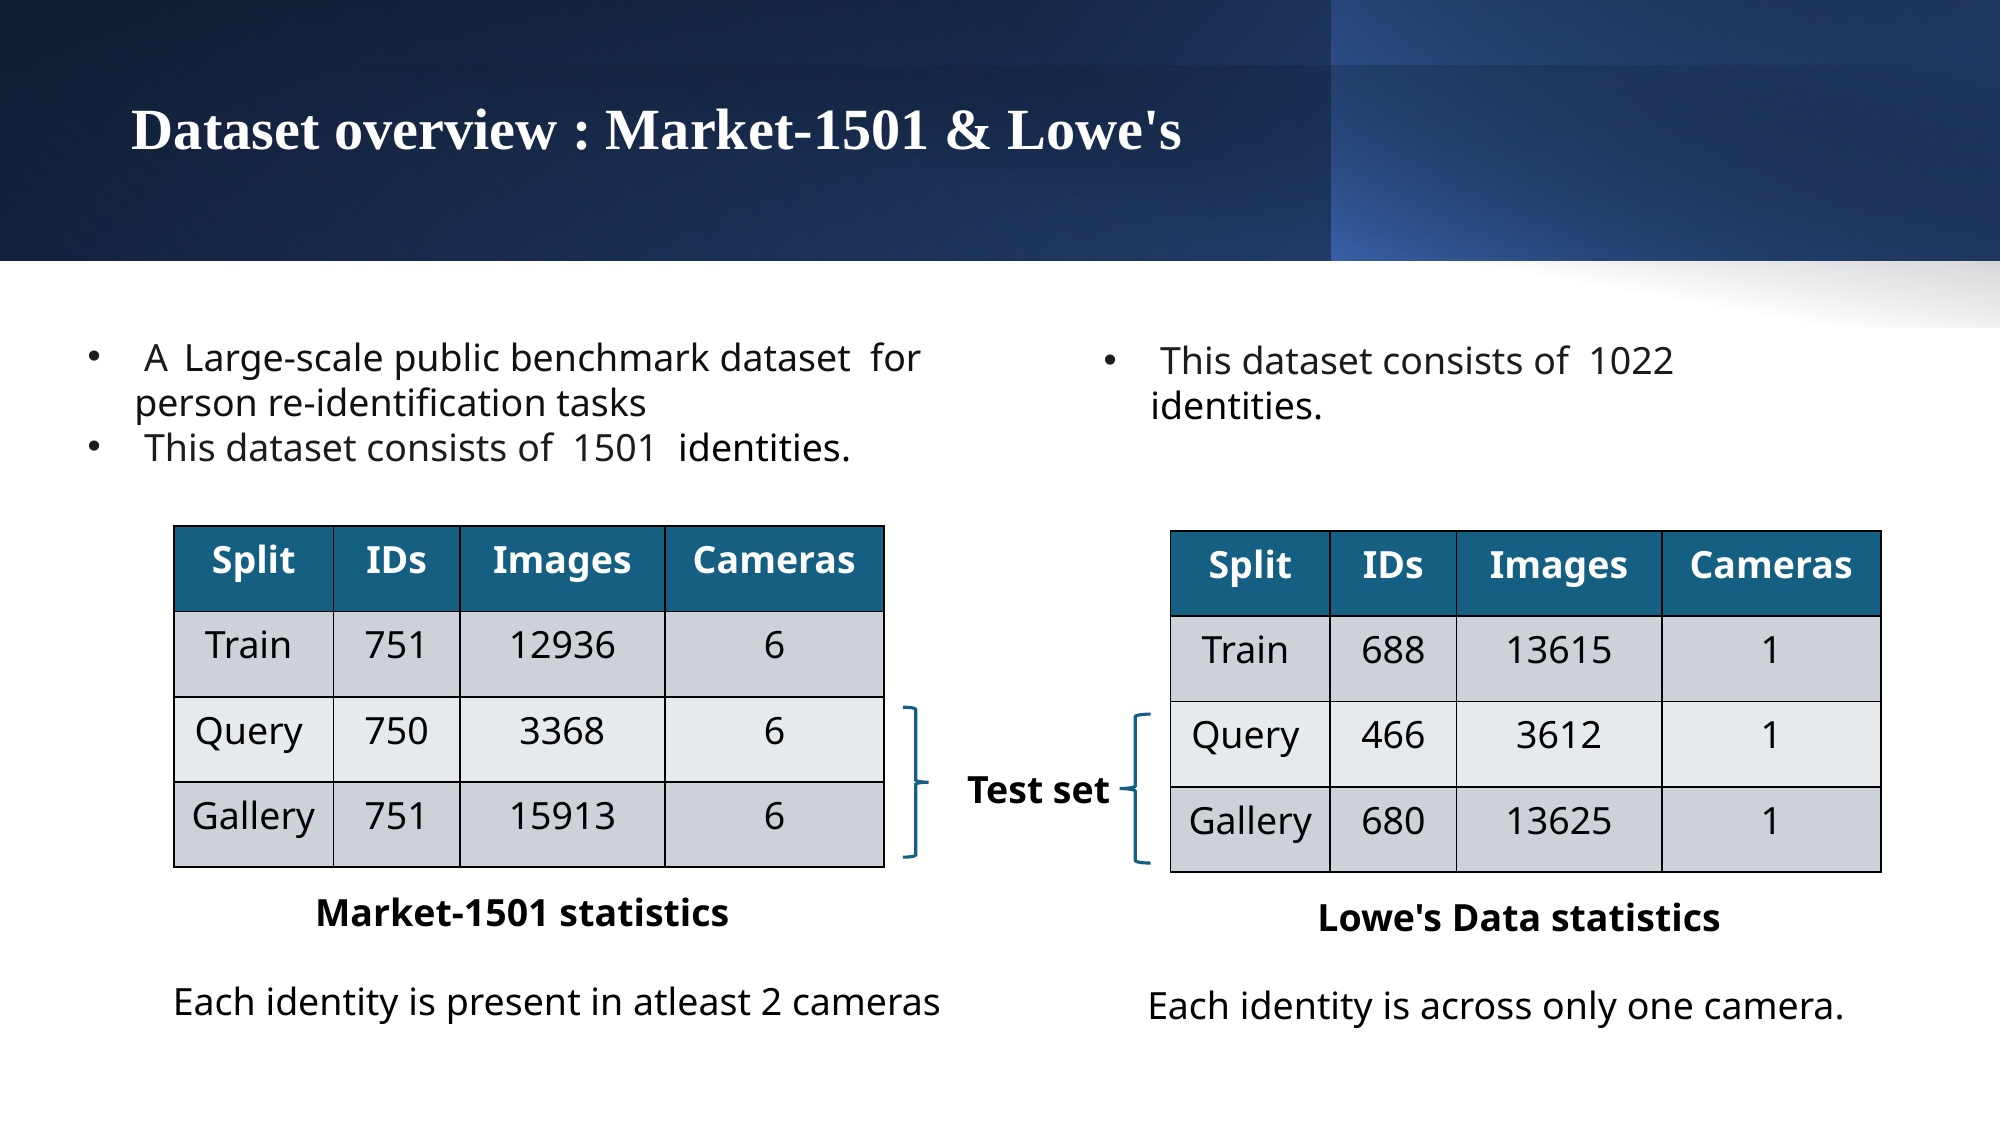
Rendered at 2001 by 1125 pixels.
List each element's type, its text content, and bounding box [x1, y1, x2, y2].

table_header Images [1457, 532, 1661, 615]
table_cell 751 [334, 612, 459, 696]
table_cell 688 [1331, 617, 1456, 701]
table_header Split [1171, 532, 1329, 615]
text_box Each identity is across only one camera. [1132, 974, 1957, 1035]
title Dataset overview : Market-1501 & Lowe's [116, 65, 1278, 197]
table_cell 12936 [461, 612, 664, 696]
text_box [902, 705, 929, 859]
table_cell 6 [666, 612, 883, 696]
table_cell 751 [334, 783, 459, 866]
table_cell 6 [666, 783, 883, 866]
table_cell 750 [334, 698, 459, 781]
table_cell 3612 [1457, 702, 1661, 786]
text_box [1119, 712, 1151, 865]
text_box [0, 0, 1331, 261]
table_cell 680 [1331, 788, 1456, 871]
text_box Market-1501 statistics [170, 881, 885, 942]
table_cell Train [175, 612, 333, 696]
table_cell 15913 [461, 783, 664, 866]
table_cell 13625 [1457, 788, 1661, 871]
table_cell Query [1171, 702, 1329, 786]
table_header Cameras [1663, 532, 1880, 615]
table_cell 6 [666, 698, 883, 781]
text_box Test set [952, 758, 1133, 819]
text_box This dataset consists of 1022 identities. [1088, 284, 1859, 435]
table_header IDs [334, 527, 459, 611]
table_cell 13615 [1457, 617, 1661, 701]
table_header Images [461, 527, 664, 611]
text_box [117, 65, 2000, 328]
table_cell Gallery [1171, 788, 1329, 871]
text_box [1331, 0, 2000, 65]
text_box Each identity is present in atleast 2 cameras [157, 970, 983, 1031]
table_cell Gallery [175, 783, 333, 866]
table_cell Train [1171, 617, 1329, 701]
table_header Cameras [666, 527, 883, 611]
table_cell 1 [1663, 617, 1880, 701]
text_box A Large-scale public benchmark dataset for person re-identification tasks This dataset consists of 1501 identities. [72, 281, 1053, 476]
table_cell 1 [1663, 788, 1880, 871]
table_cell 1 [1663, 702, 1880, 786]
table_header IDs [1331, 532, 1456, 615]
text_box Lowe's Data statistics [1167, 886, 1882, 947]
table_header Split [175, 527, 333, 611]
table_cell 3368 [461, 698, 664, 781]
table_cell 466 [1331, 702, 1456, 786]
table_cell Query [175, 698, 333, 781]
